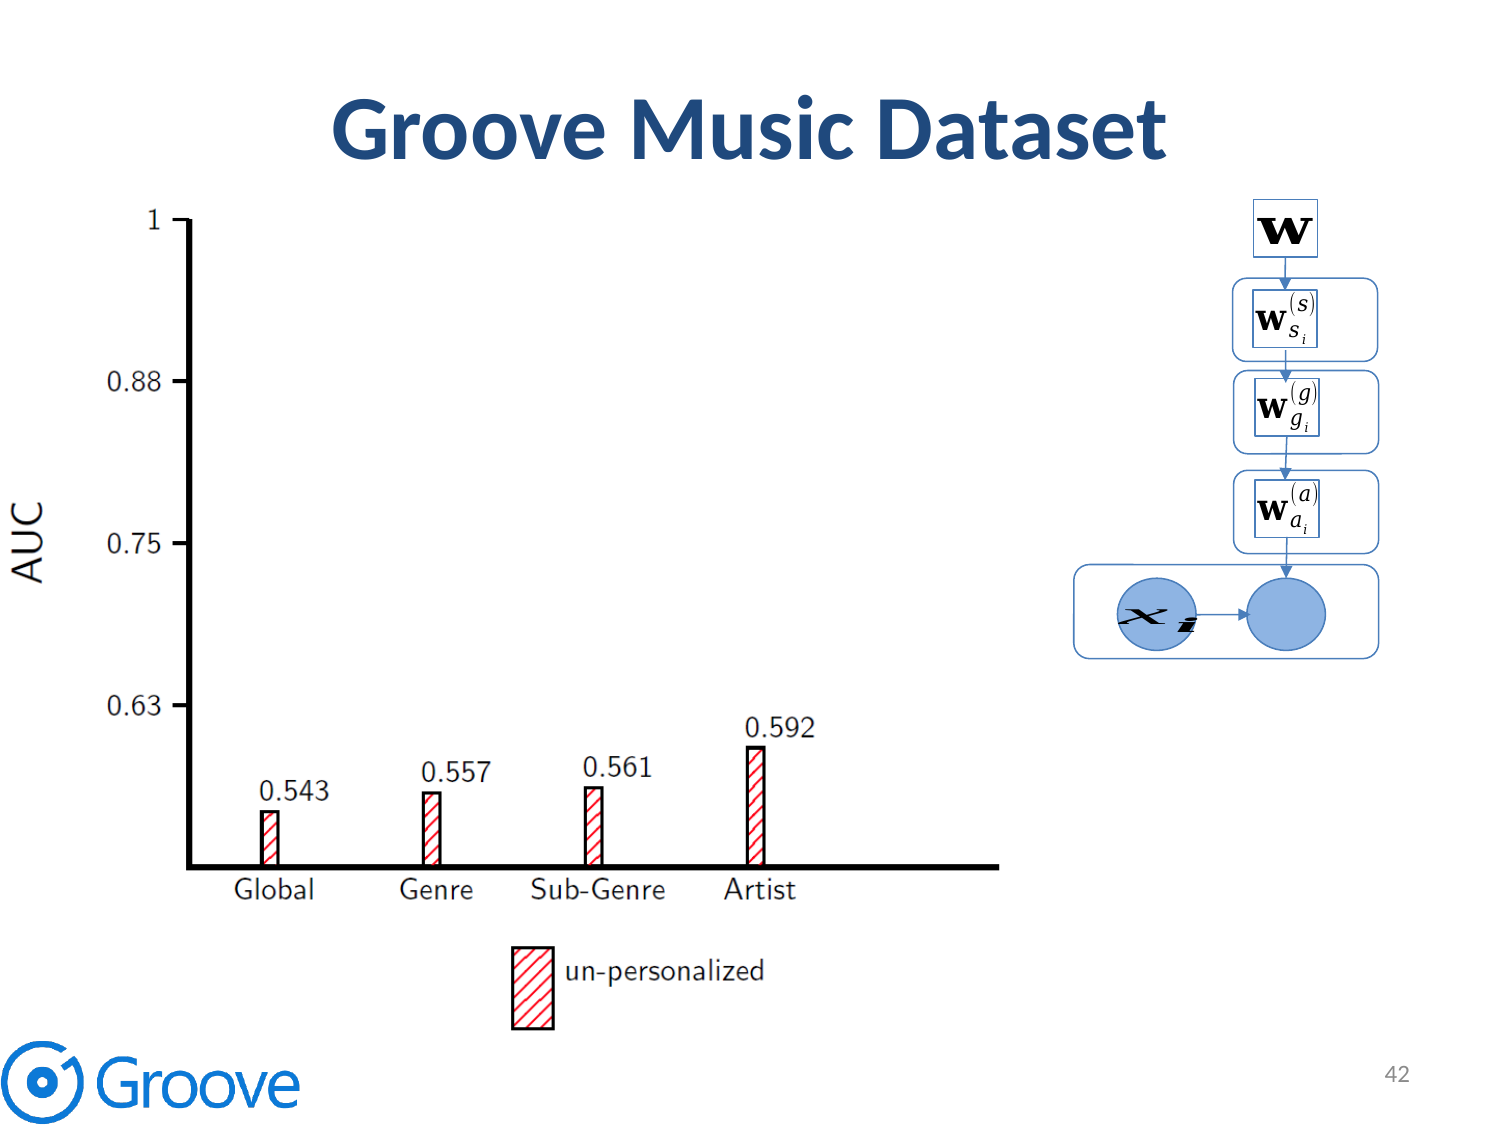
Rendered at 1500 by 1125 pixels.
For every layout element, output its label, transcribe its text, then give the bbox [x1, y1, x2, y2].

slide_number 42 [1074, 1042, 1425, 1103]
title Groove Music Dataset [75, 45, 1425, 200]
picture [0, 202, 1020, 1125]
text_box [1073, 200, 1379, 662]
